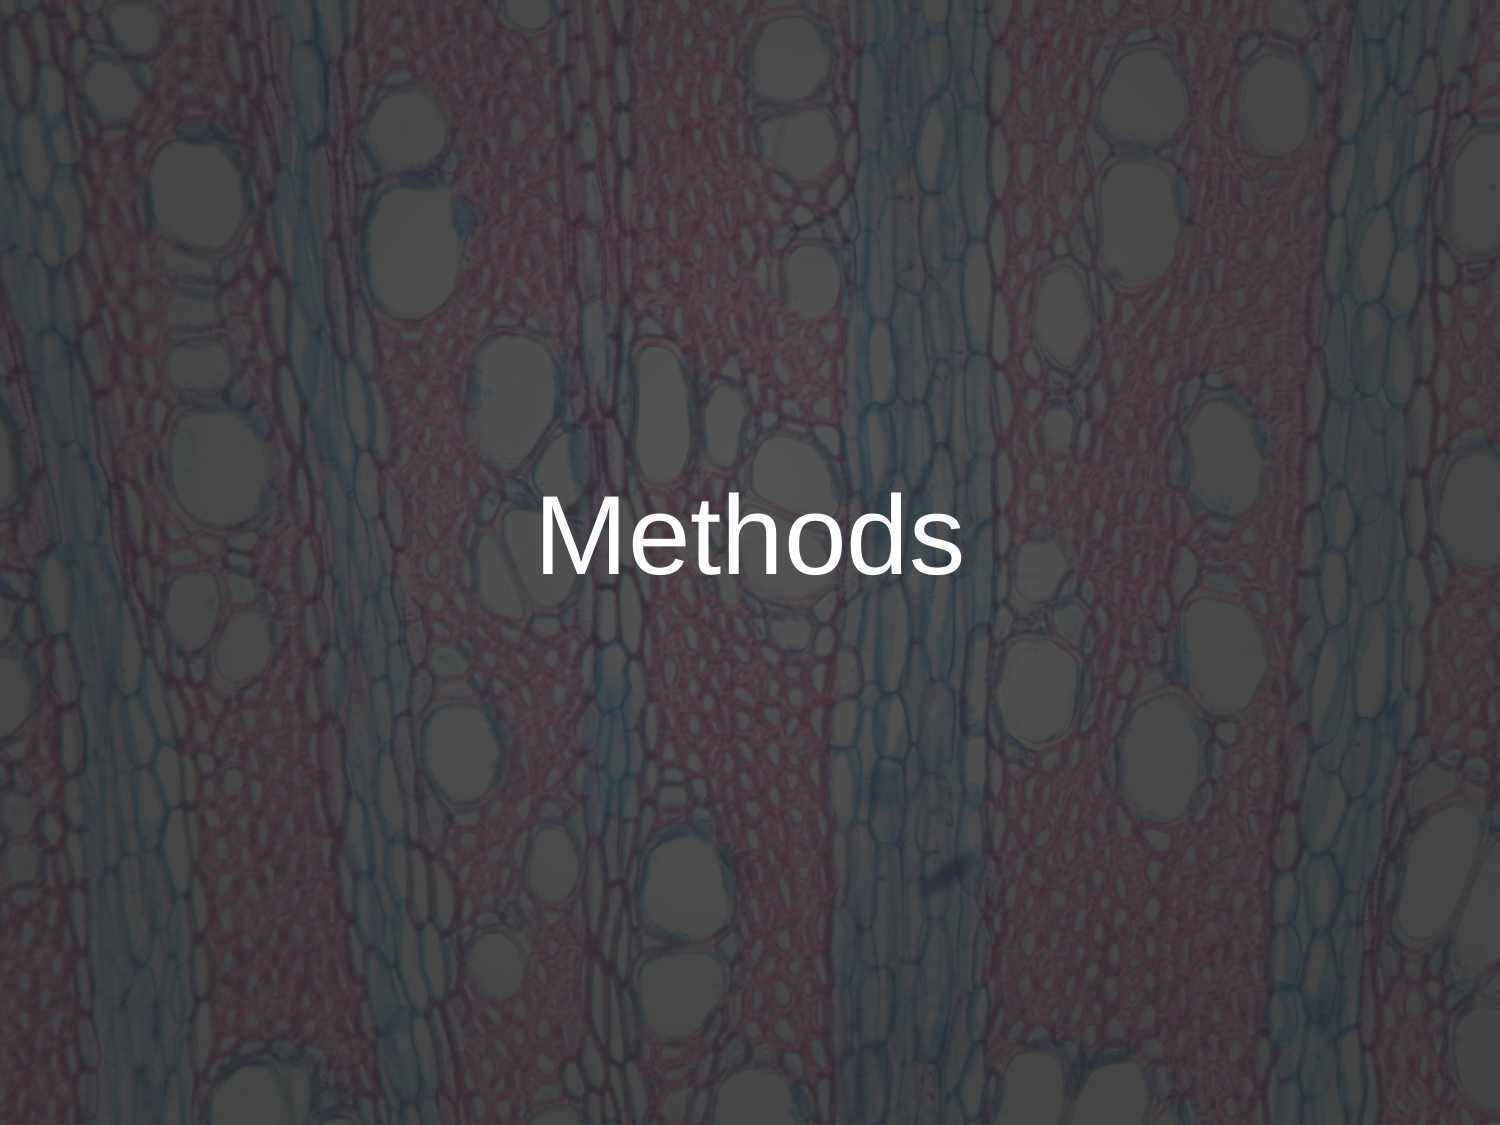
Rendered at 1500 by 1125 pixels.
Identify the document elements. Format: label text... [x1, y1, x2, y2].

title Methods [112, 408, 1388, 651]
